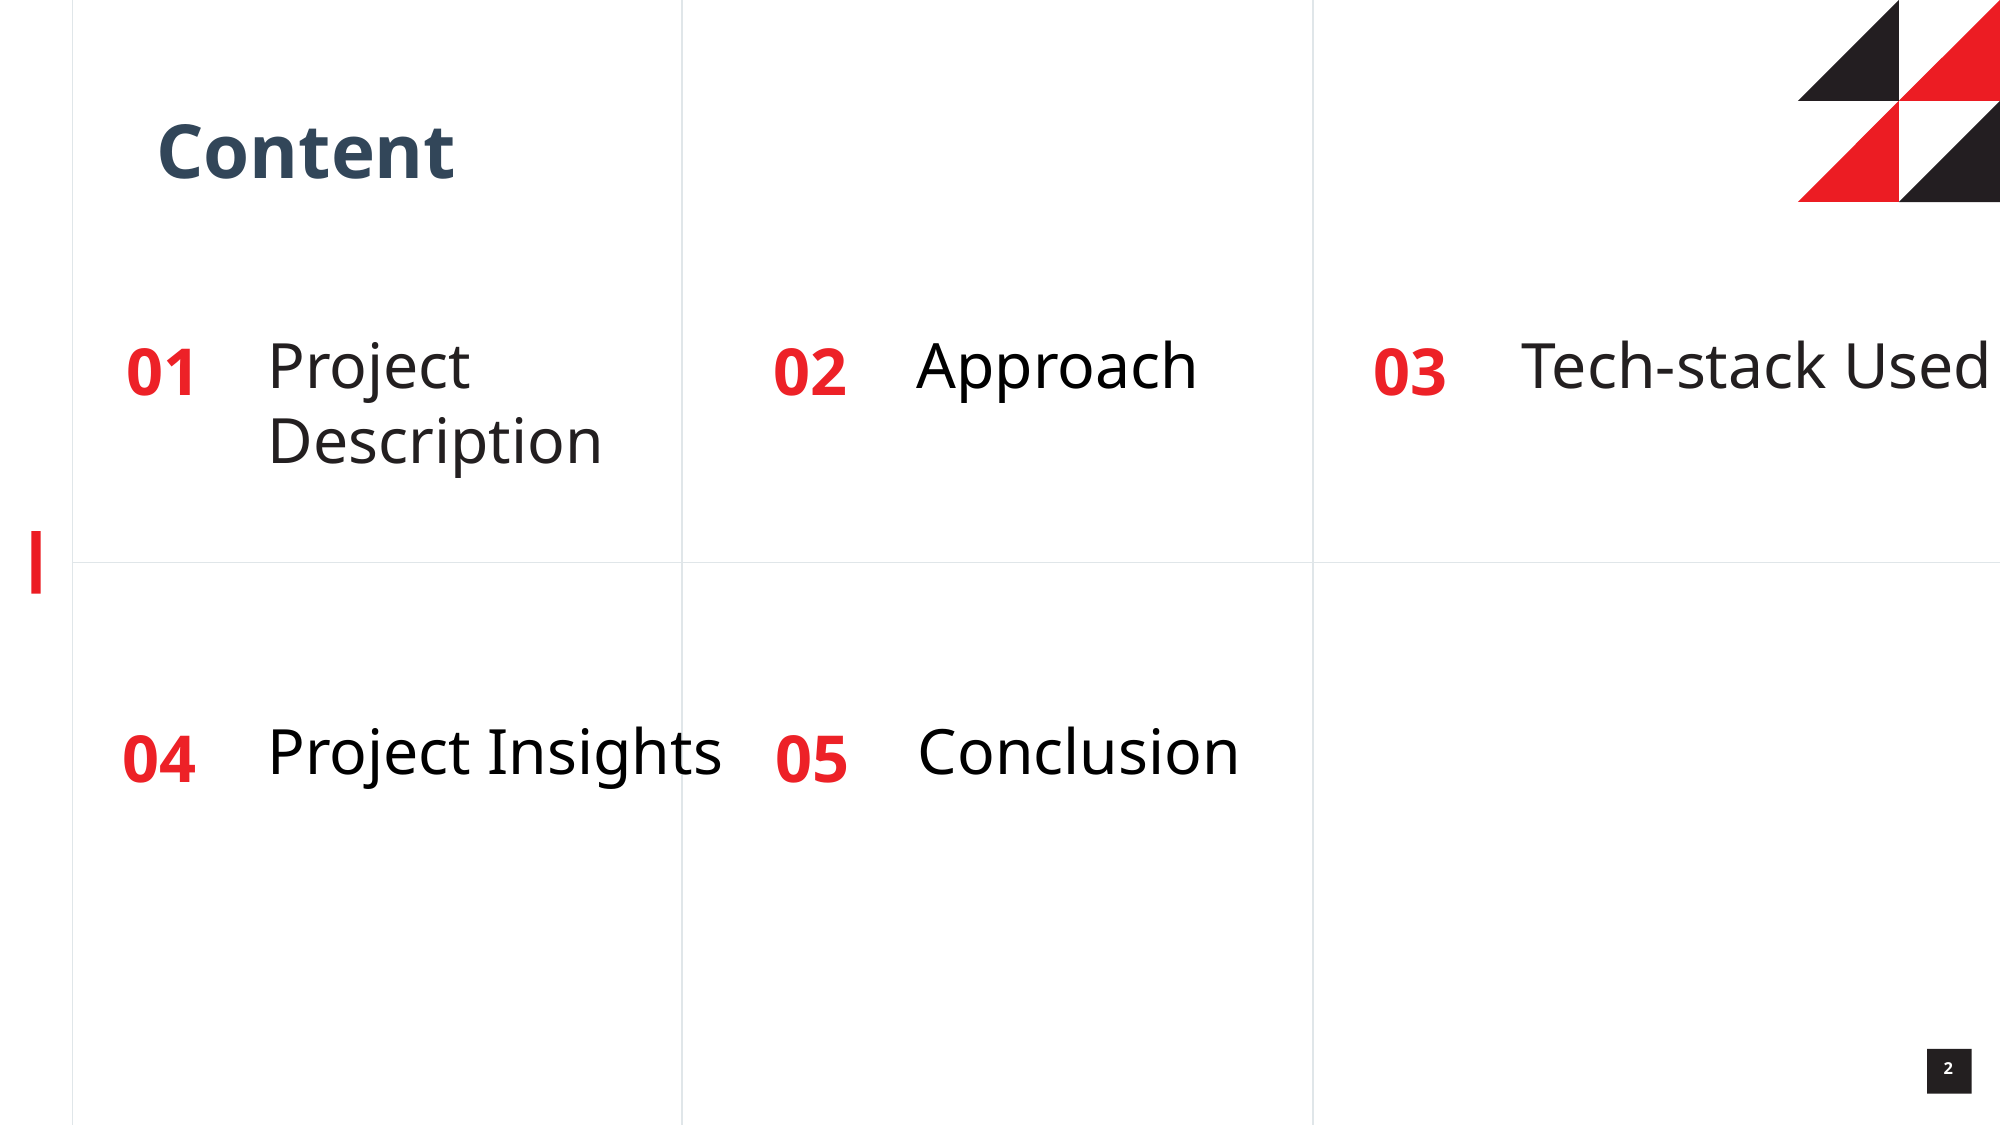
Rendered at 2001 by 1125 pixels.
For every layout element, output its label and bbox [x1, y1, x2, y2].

text_box [31, 531, 41, 594]
text_box [71, 0, 2000, 1125]
